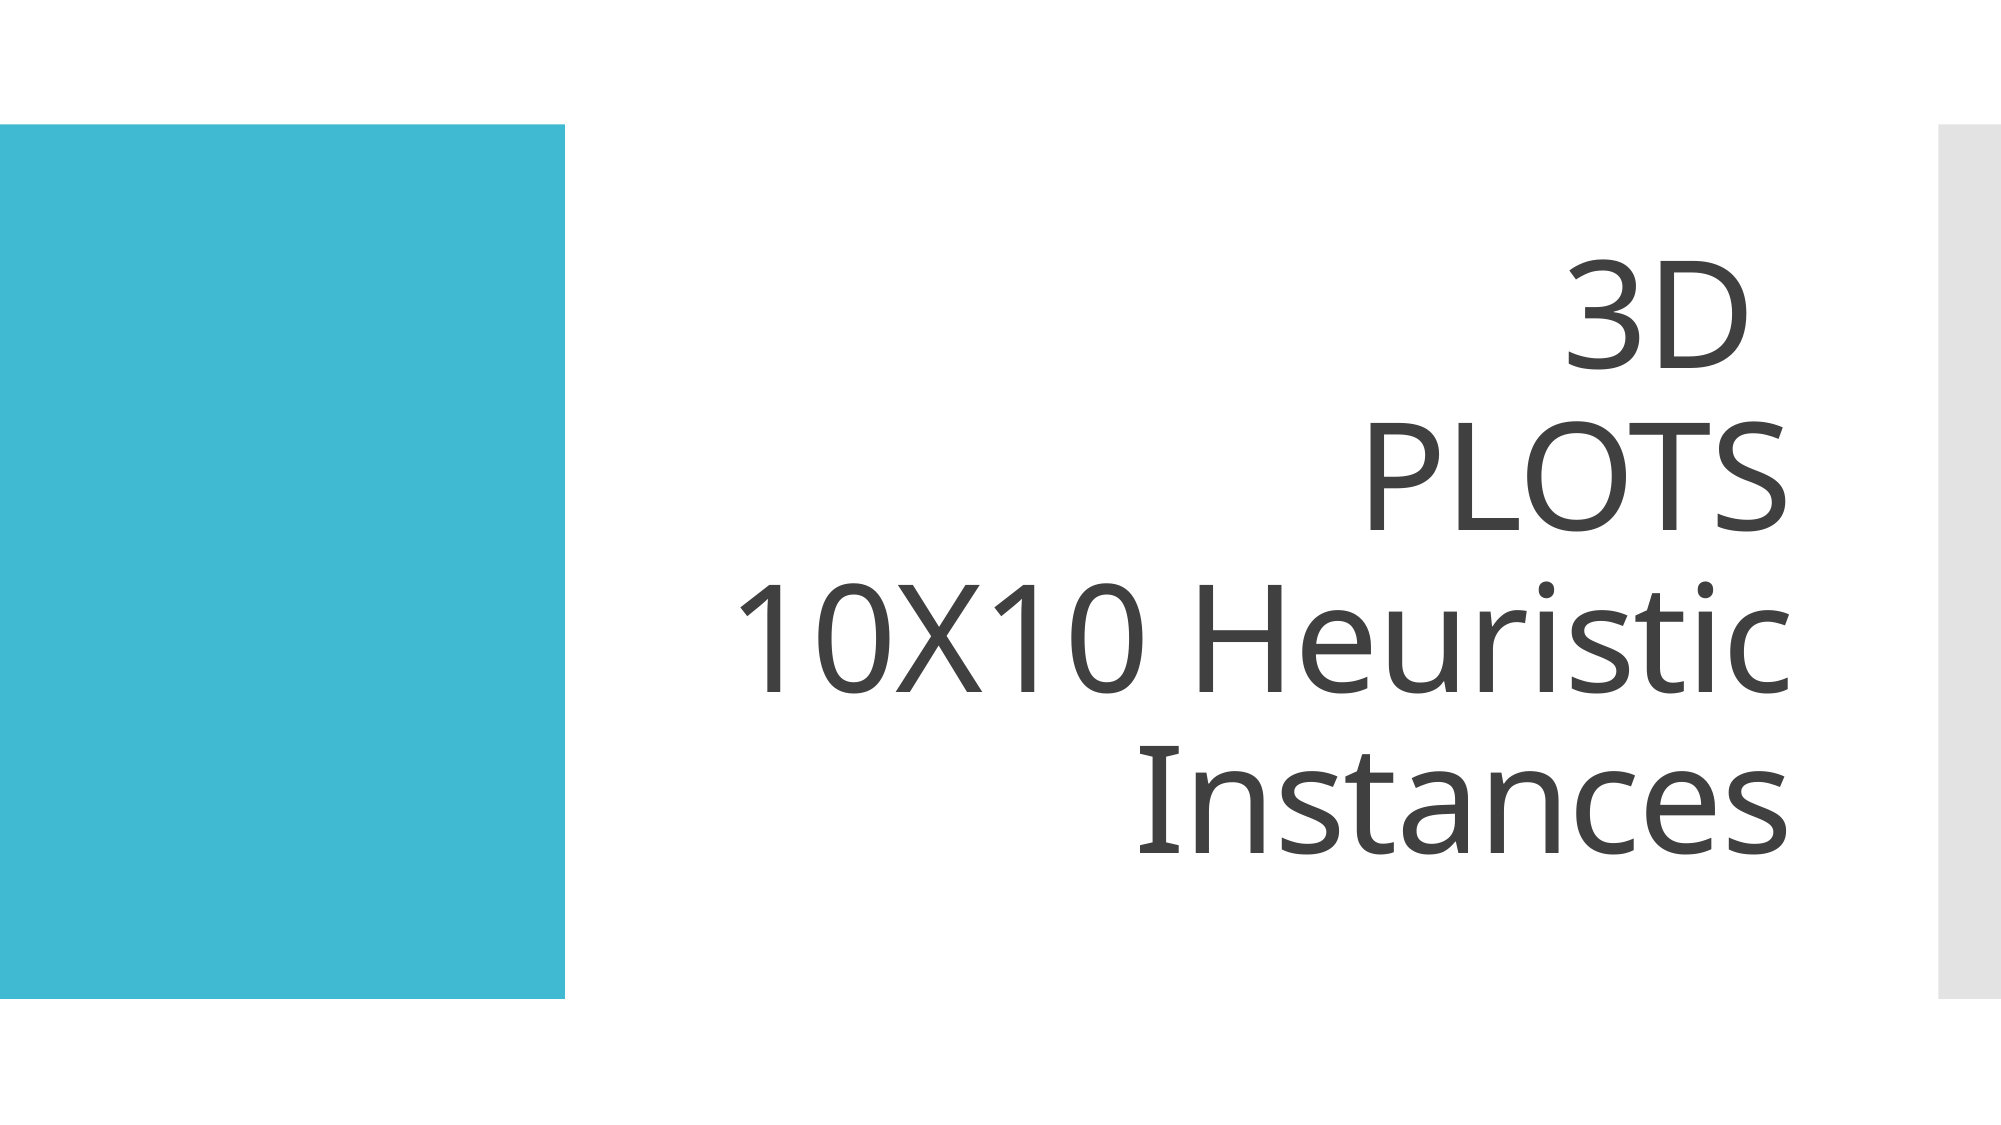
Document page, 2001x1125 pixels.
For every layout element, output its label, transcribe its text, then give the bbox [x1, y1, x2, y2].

title 3D PLOTS 10X10 Heuristic Instances [495, 177, 1808, 948]
